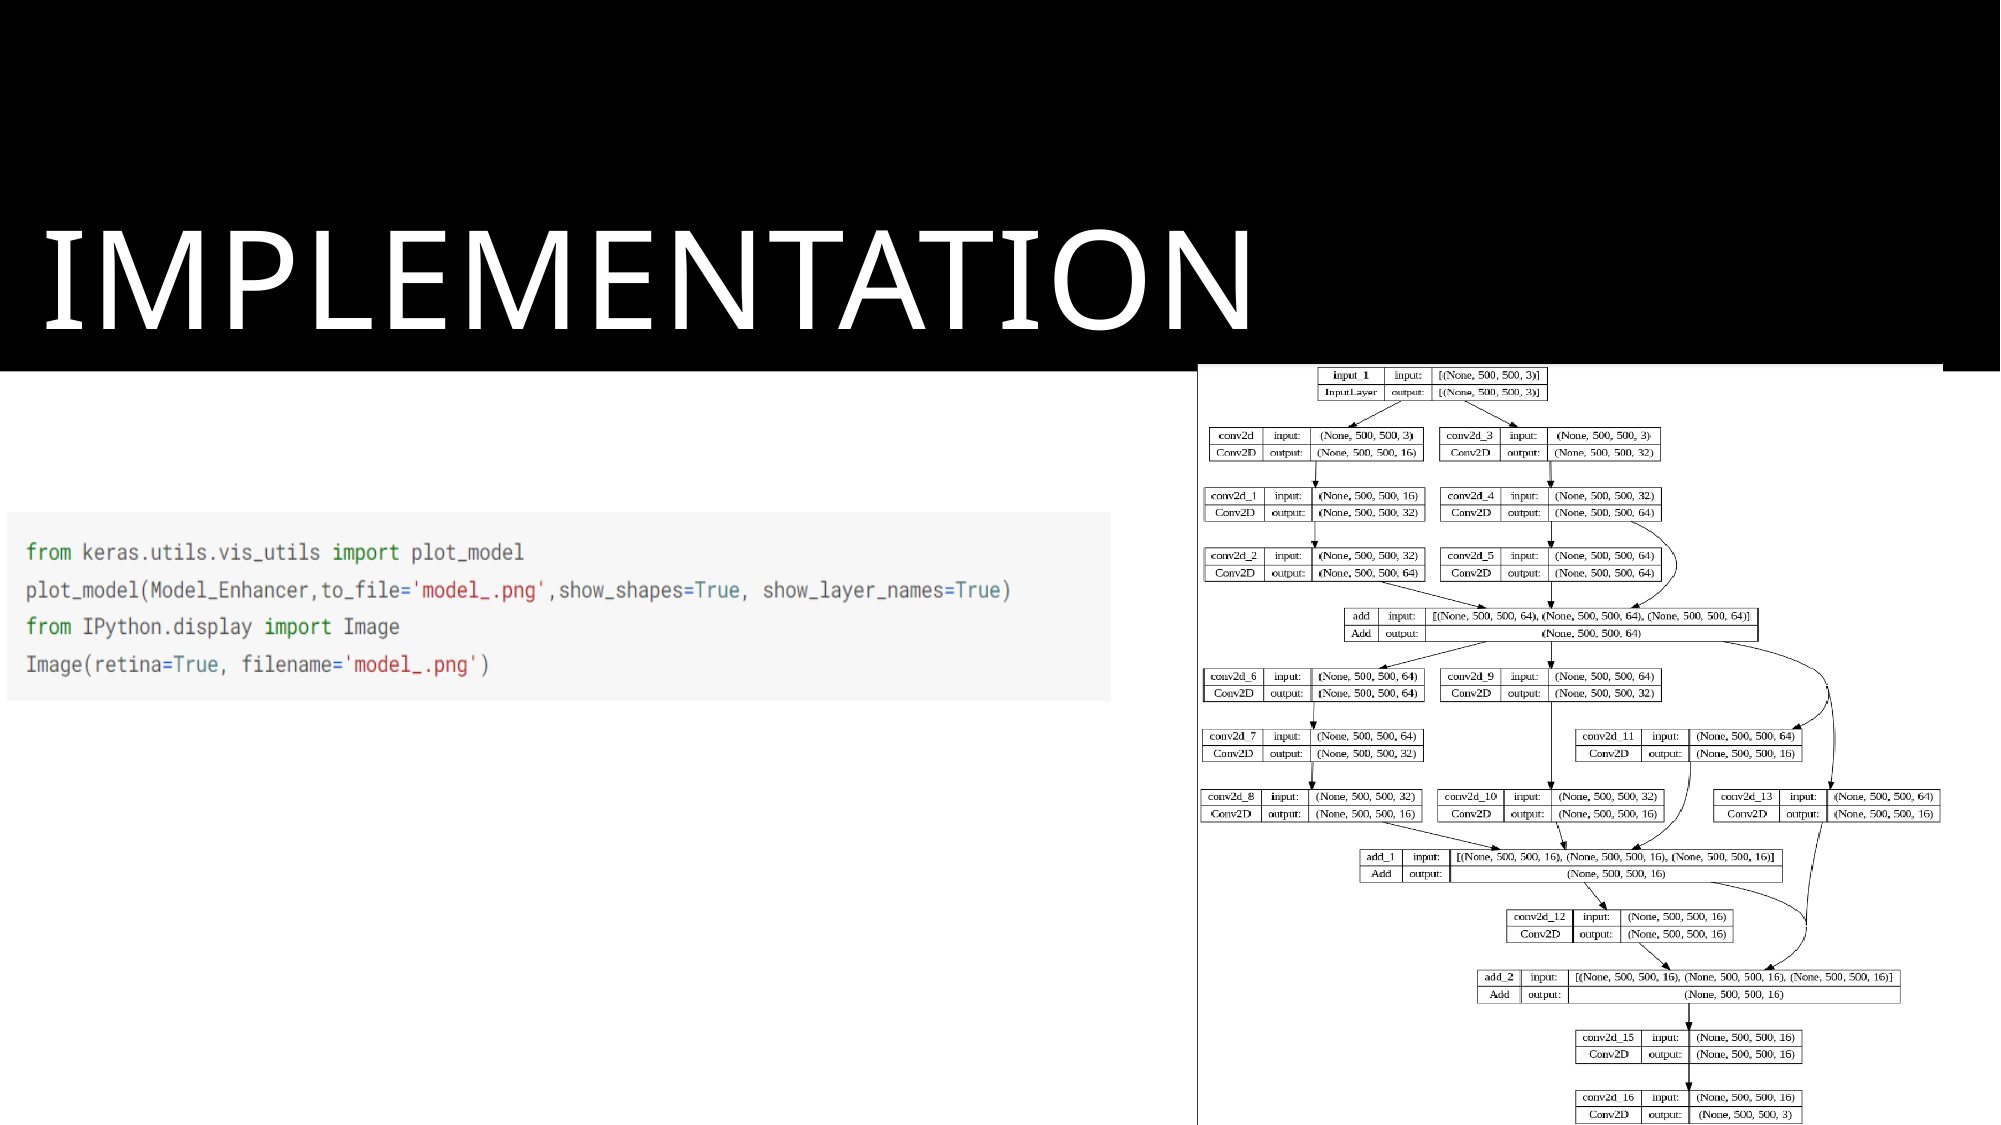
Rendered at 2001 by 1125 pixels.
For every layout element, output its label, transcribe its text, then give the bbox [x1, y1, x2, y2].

picture [7, 512, 1111, 701]
picture [1197, 364, 1943, 1125]
title IMPLEMENTATION [26, 145, 1712, 425]
